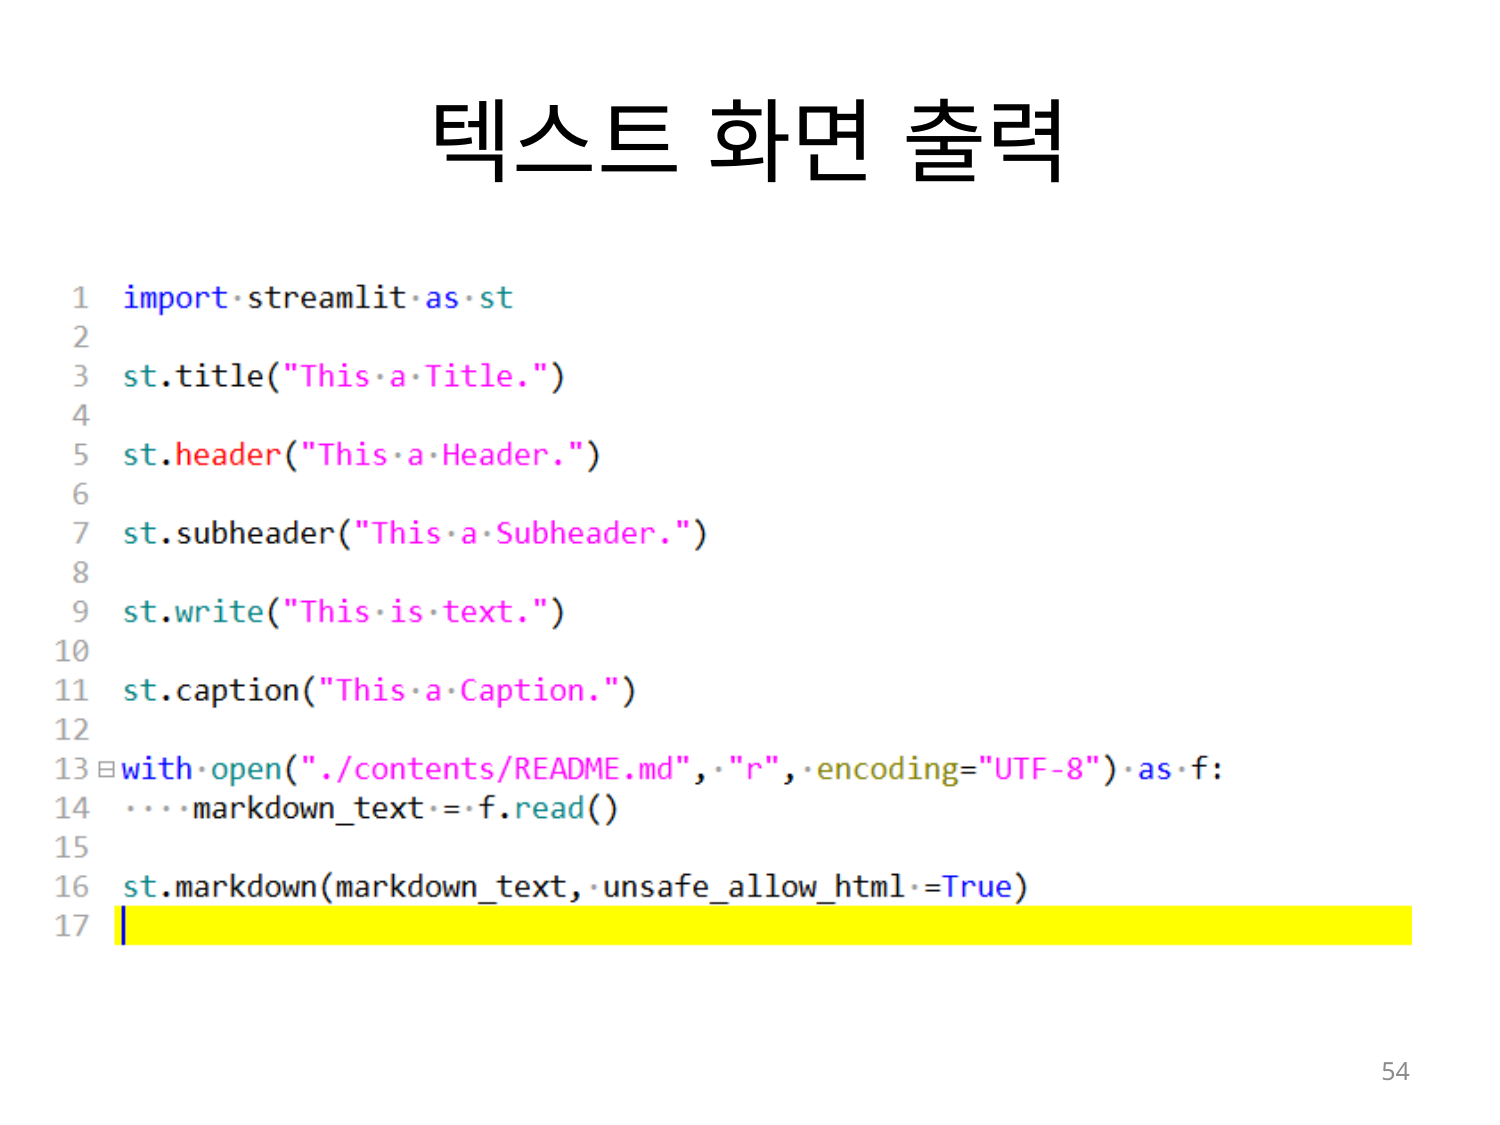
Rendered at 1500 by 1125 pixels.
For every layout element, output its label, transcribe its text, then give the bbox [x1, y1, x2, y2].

title 텍스트 화면 출력 [75, 45, 1425, 233]
picture [49, 278, 1412, 949]
slide_number 54 [1074, 1042, 1425, 1103]
